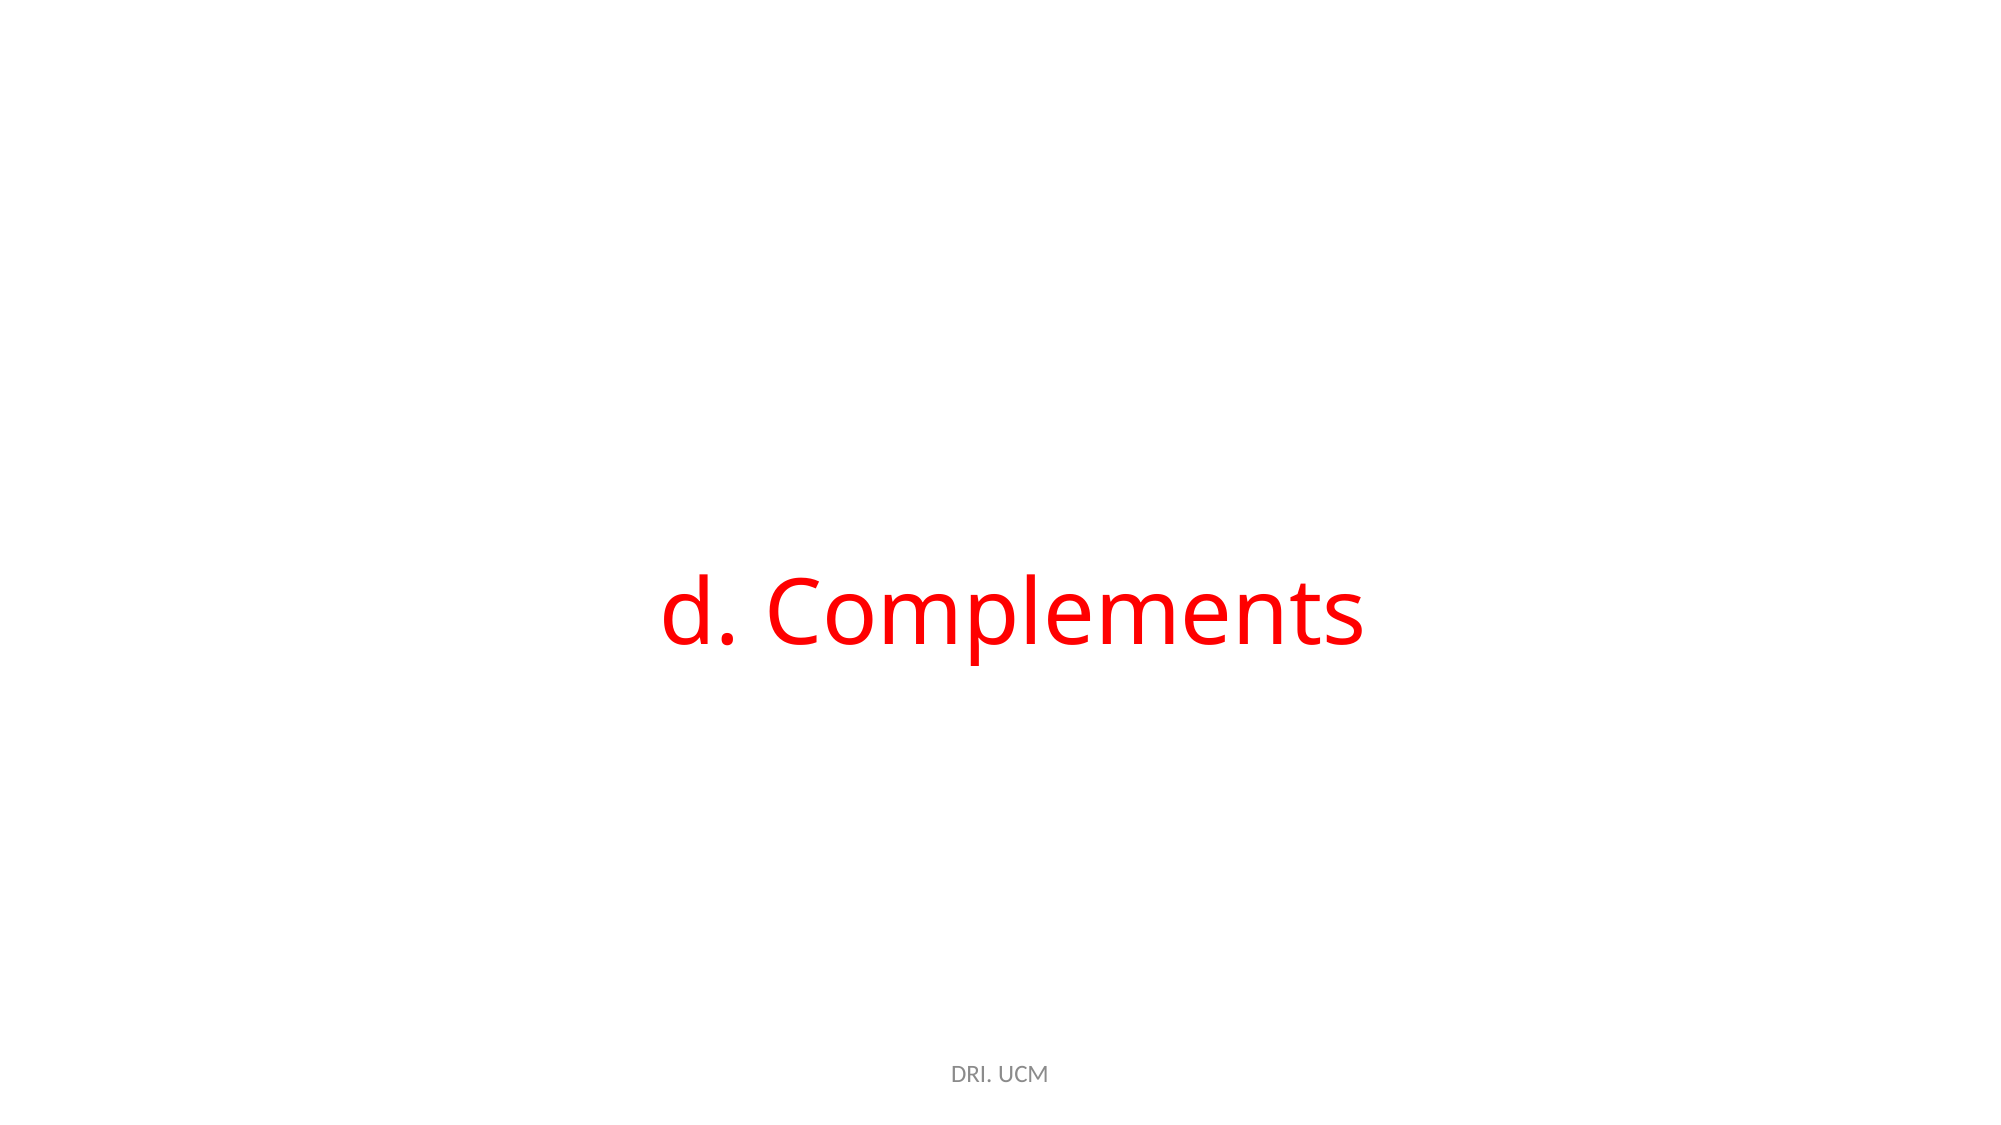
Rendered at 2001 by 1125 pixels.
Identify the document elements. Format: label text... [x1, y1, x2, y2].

list d. Complements [137, 299, 1863, 1014]
footer DRI. UCM [662, 1042, 1338, 1103]
